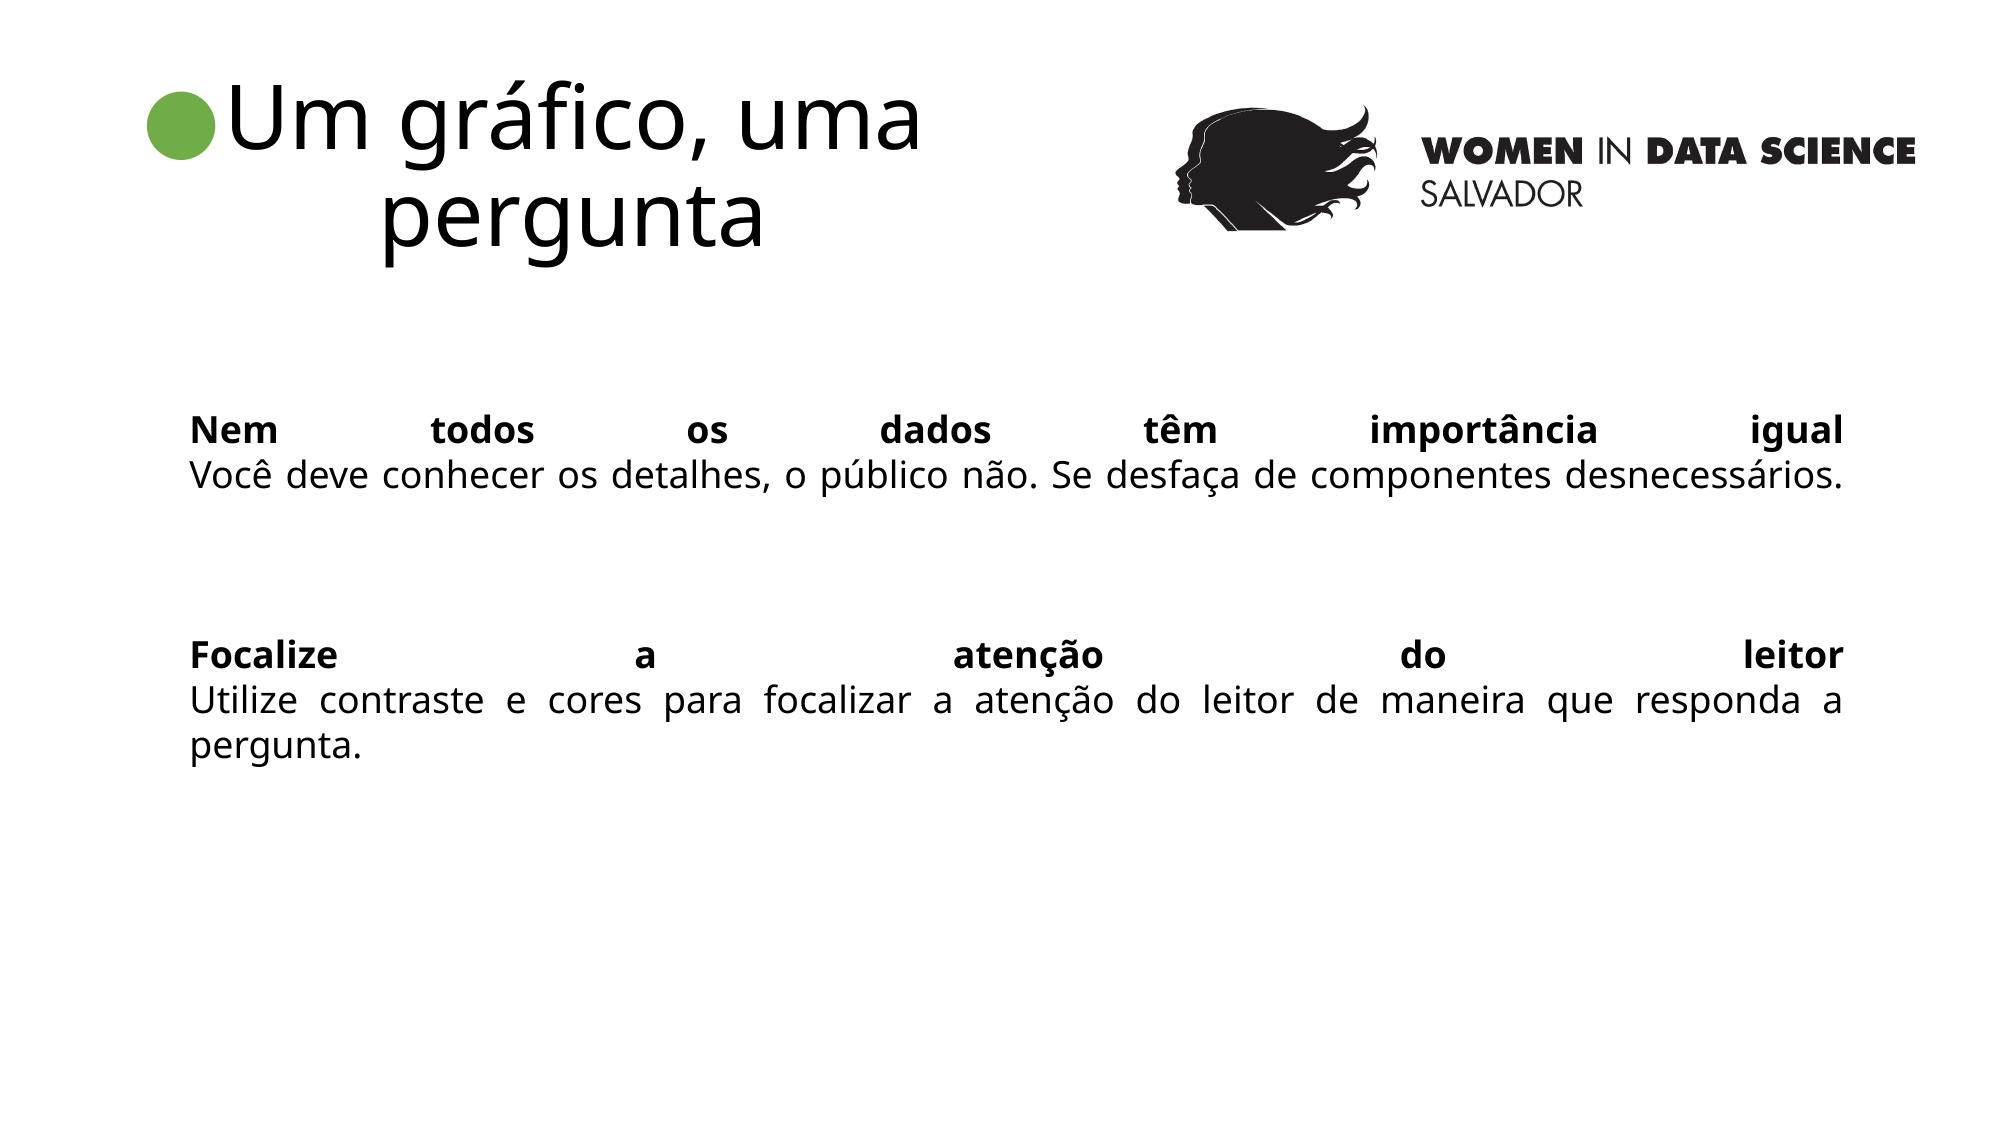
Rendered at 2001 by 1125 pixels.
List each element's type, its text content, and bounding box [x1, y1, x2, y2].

text_box Nem todos os dados têm importância igual Você deve conhecer os detalhes, o público não. Se desfaça de componentes desnecessários. Focalize a atenção do leitor Utilize contraste e cores para focalizar a atenção do leitor de maneira que responda a pergunta. [174, 391, 1861, 985]
title Um gráfico, uma pergunta [35, 36, 1036, 274]
picture [1117, 47, 1974, 289]
